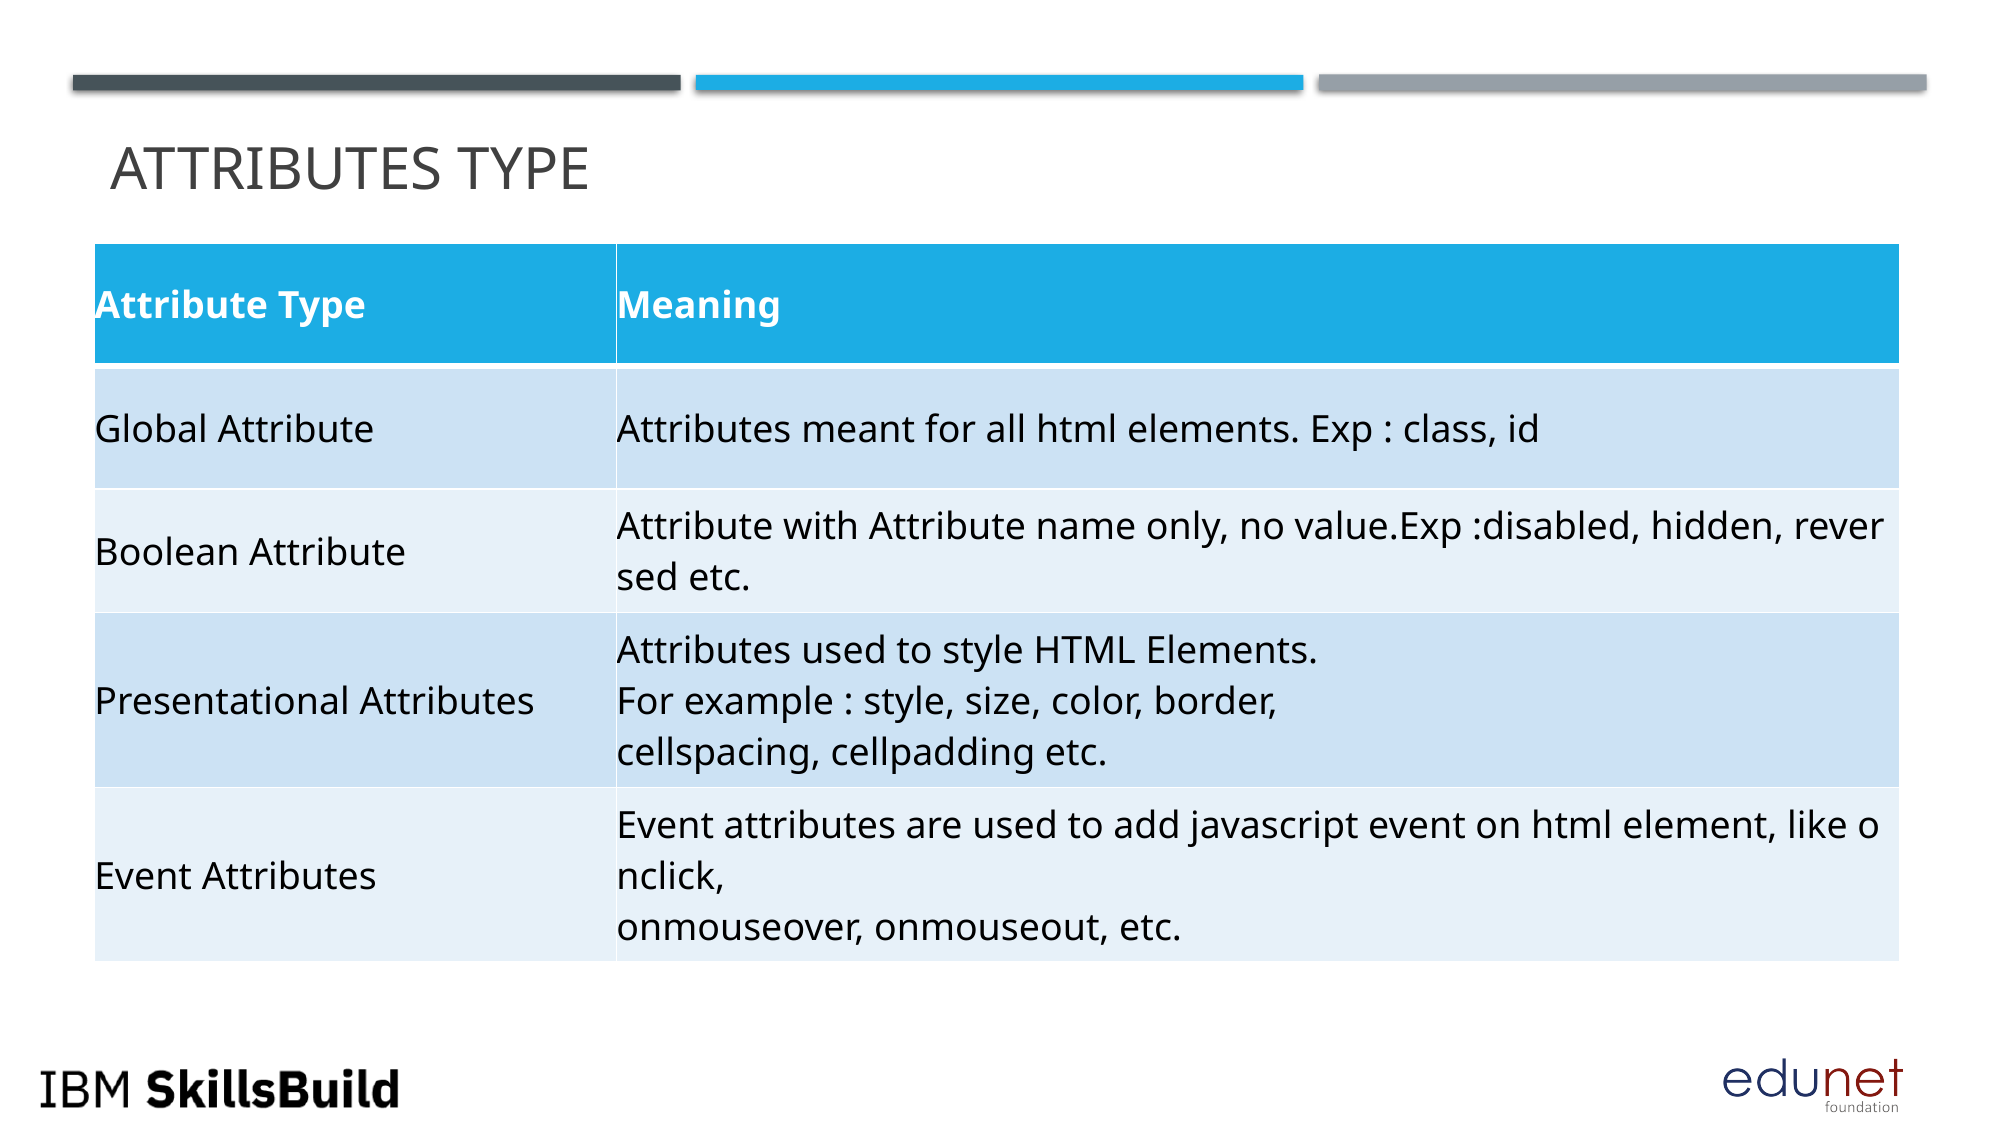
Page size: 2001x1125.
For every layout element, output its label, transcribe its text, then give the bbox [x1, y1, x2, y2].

table_header Meaning [617, 244, 1899, 363]
picture [1719, 1056, 1905, 1116]
table_cell Attributes used to style HTML Elements. For example : style, size, color, border, cellspacing, cellpadding etc. [617, 613, 1899, 787]
table_cell Attributes meant for all html elements. Exp : class, id [617, 369, 1899, 488]
table_cell Presentational Attributes [95, 613, 616, 787]
table_cell Global Attribute [95, 369, 616, 488]
table_header Attribute Type [95, 244, 616, 363]
title Attributes Type [95, 115, 1905, 209]
table_cell Event attributes are used to add javascript event on html element, like onclick, onmouseover, onmouseout, etc. [617, 788, 1899, 961]
table_cell Attribute with Attribute name only, no value.Exp :disabled, hidden, reversed etc. [617, 490, 1899, 612]
table_cell Boolean Attribute [95, 490, 616, 612]
table_cell Event Attributes [95, 788, 616, 961]
picture [14, 1047, 419, 1125]
